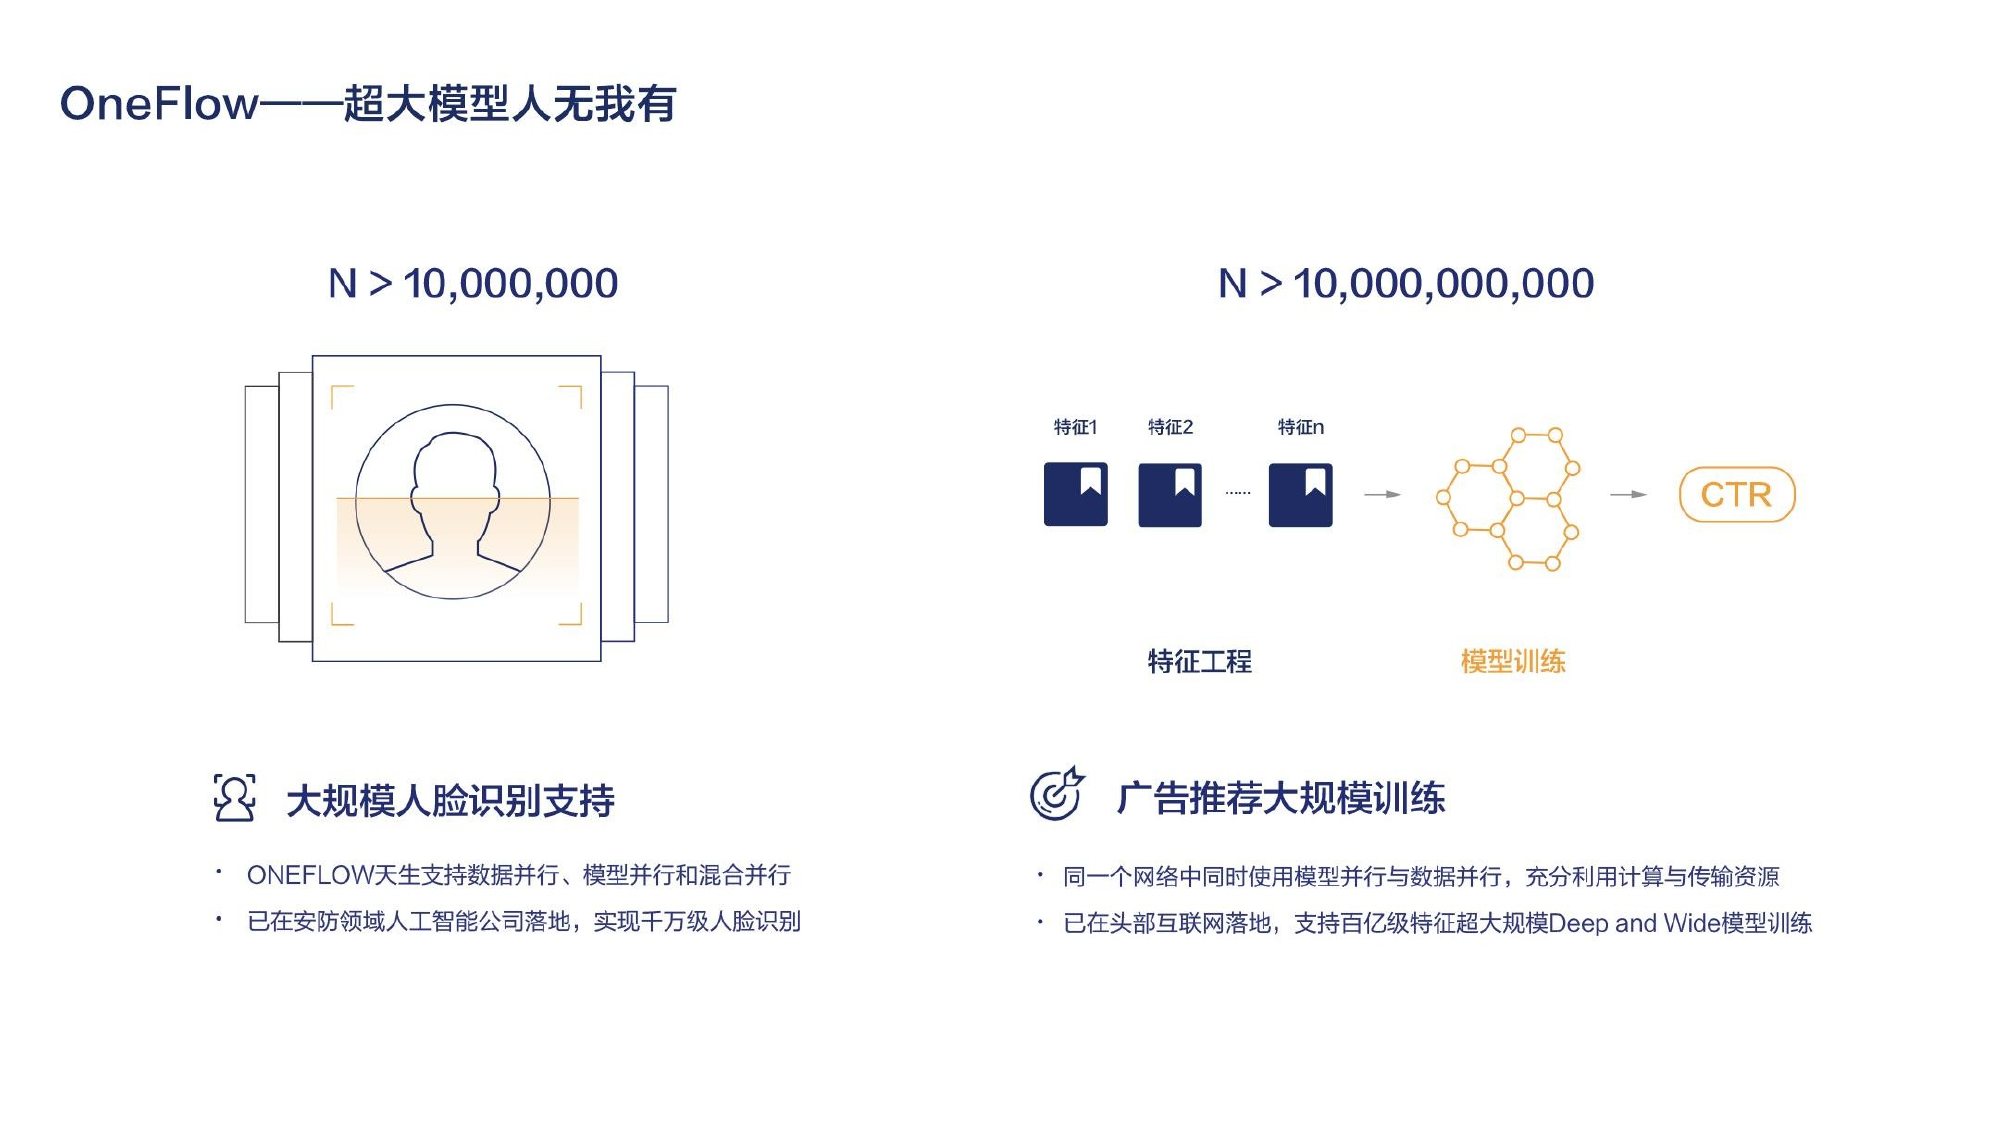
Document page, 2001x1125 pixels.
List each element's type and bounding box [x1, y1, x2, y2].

picture [58, 72, 1822, 948]
